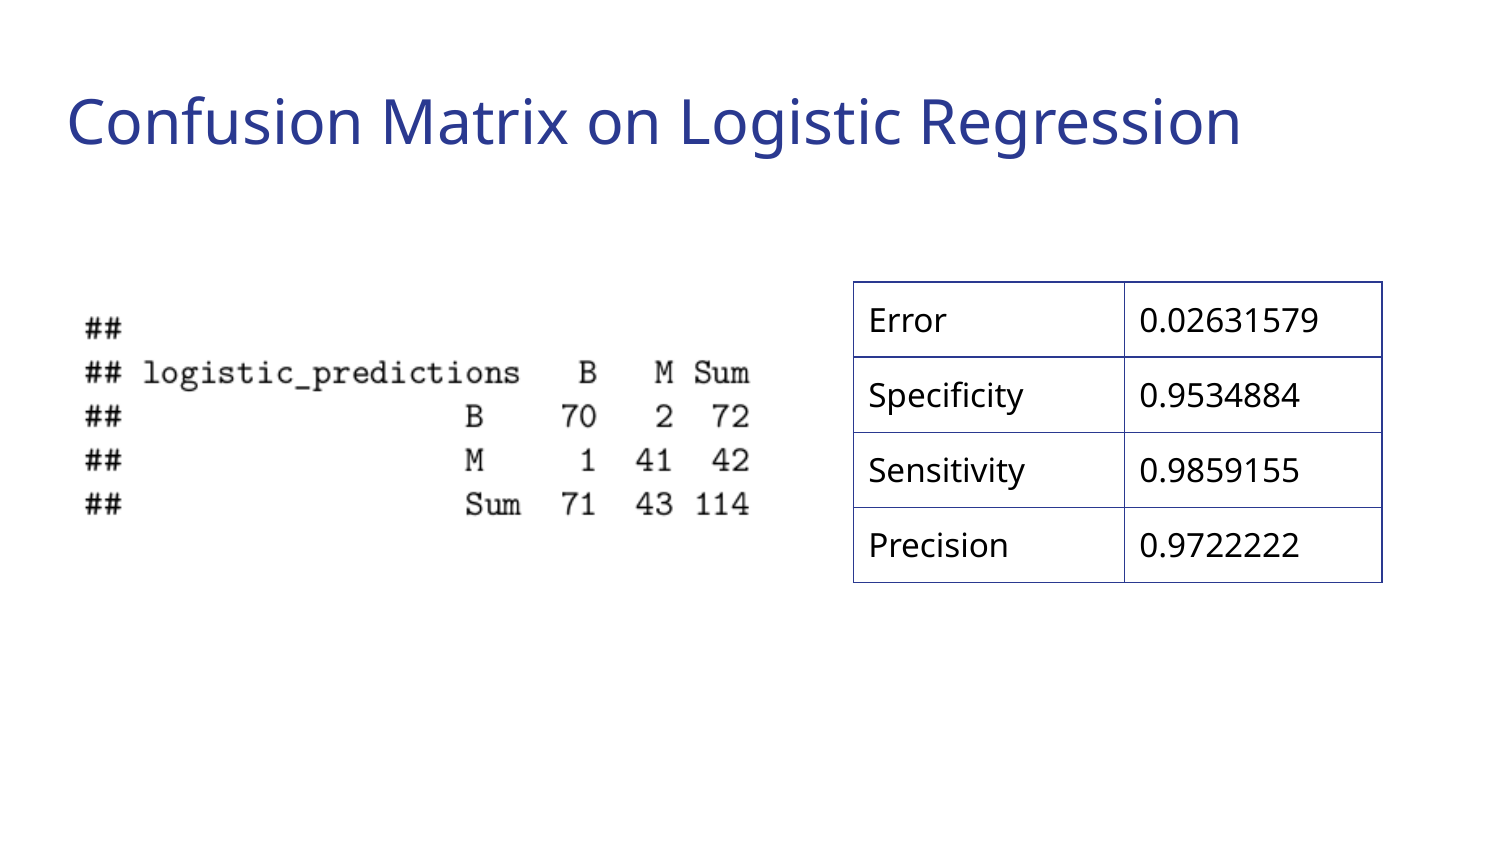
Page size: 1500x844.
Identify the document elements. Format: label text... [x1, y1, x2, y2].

title Confusion Matrix on Logistic Regression [51, 67, 1449, 167]
table_header Error [854, 283, 1124, 356]
table_cell Sensitivity [854, 433, 1124, 507]
picture [73, 302, 775, 534]
table_header 0.02631579 [1125, 283, 1381, 356]
table_cell 0.9722222 [1125, 508, 1381, 582]
table_cell 0.9859155 [1125, 433, 1381, 507]
table_cell 0.9534884 [1125, 358, 1381, 432]
table_cell Specificity [854, 358, 1124, 432]
table_cell Precision [854, 508, 1124, 582]
